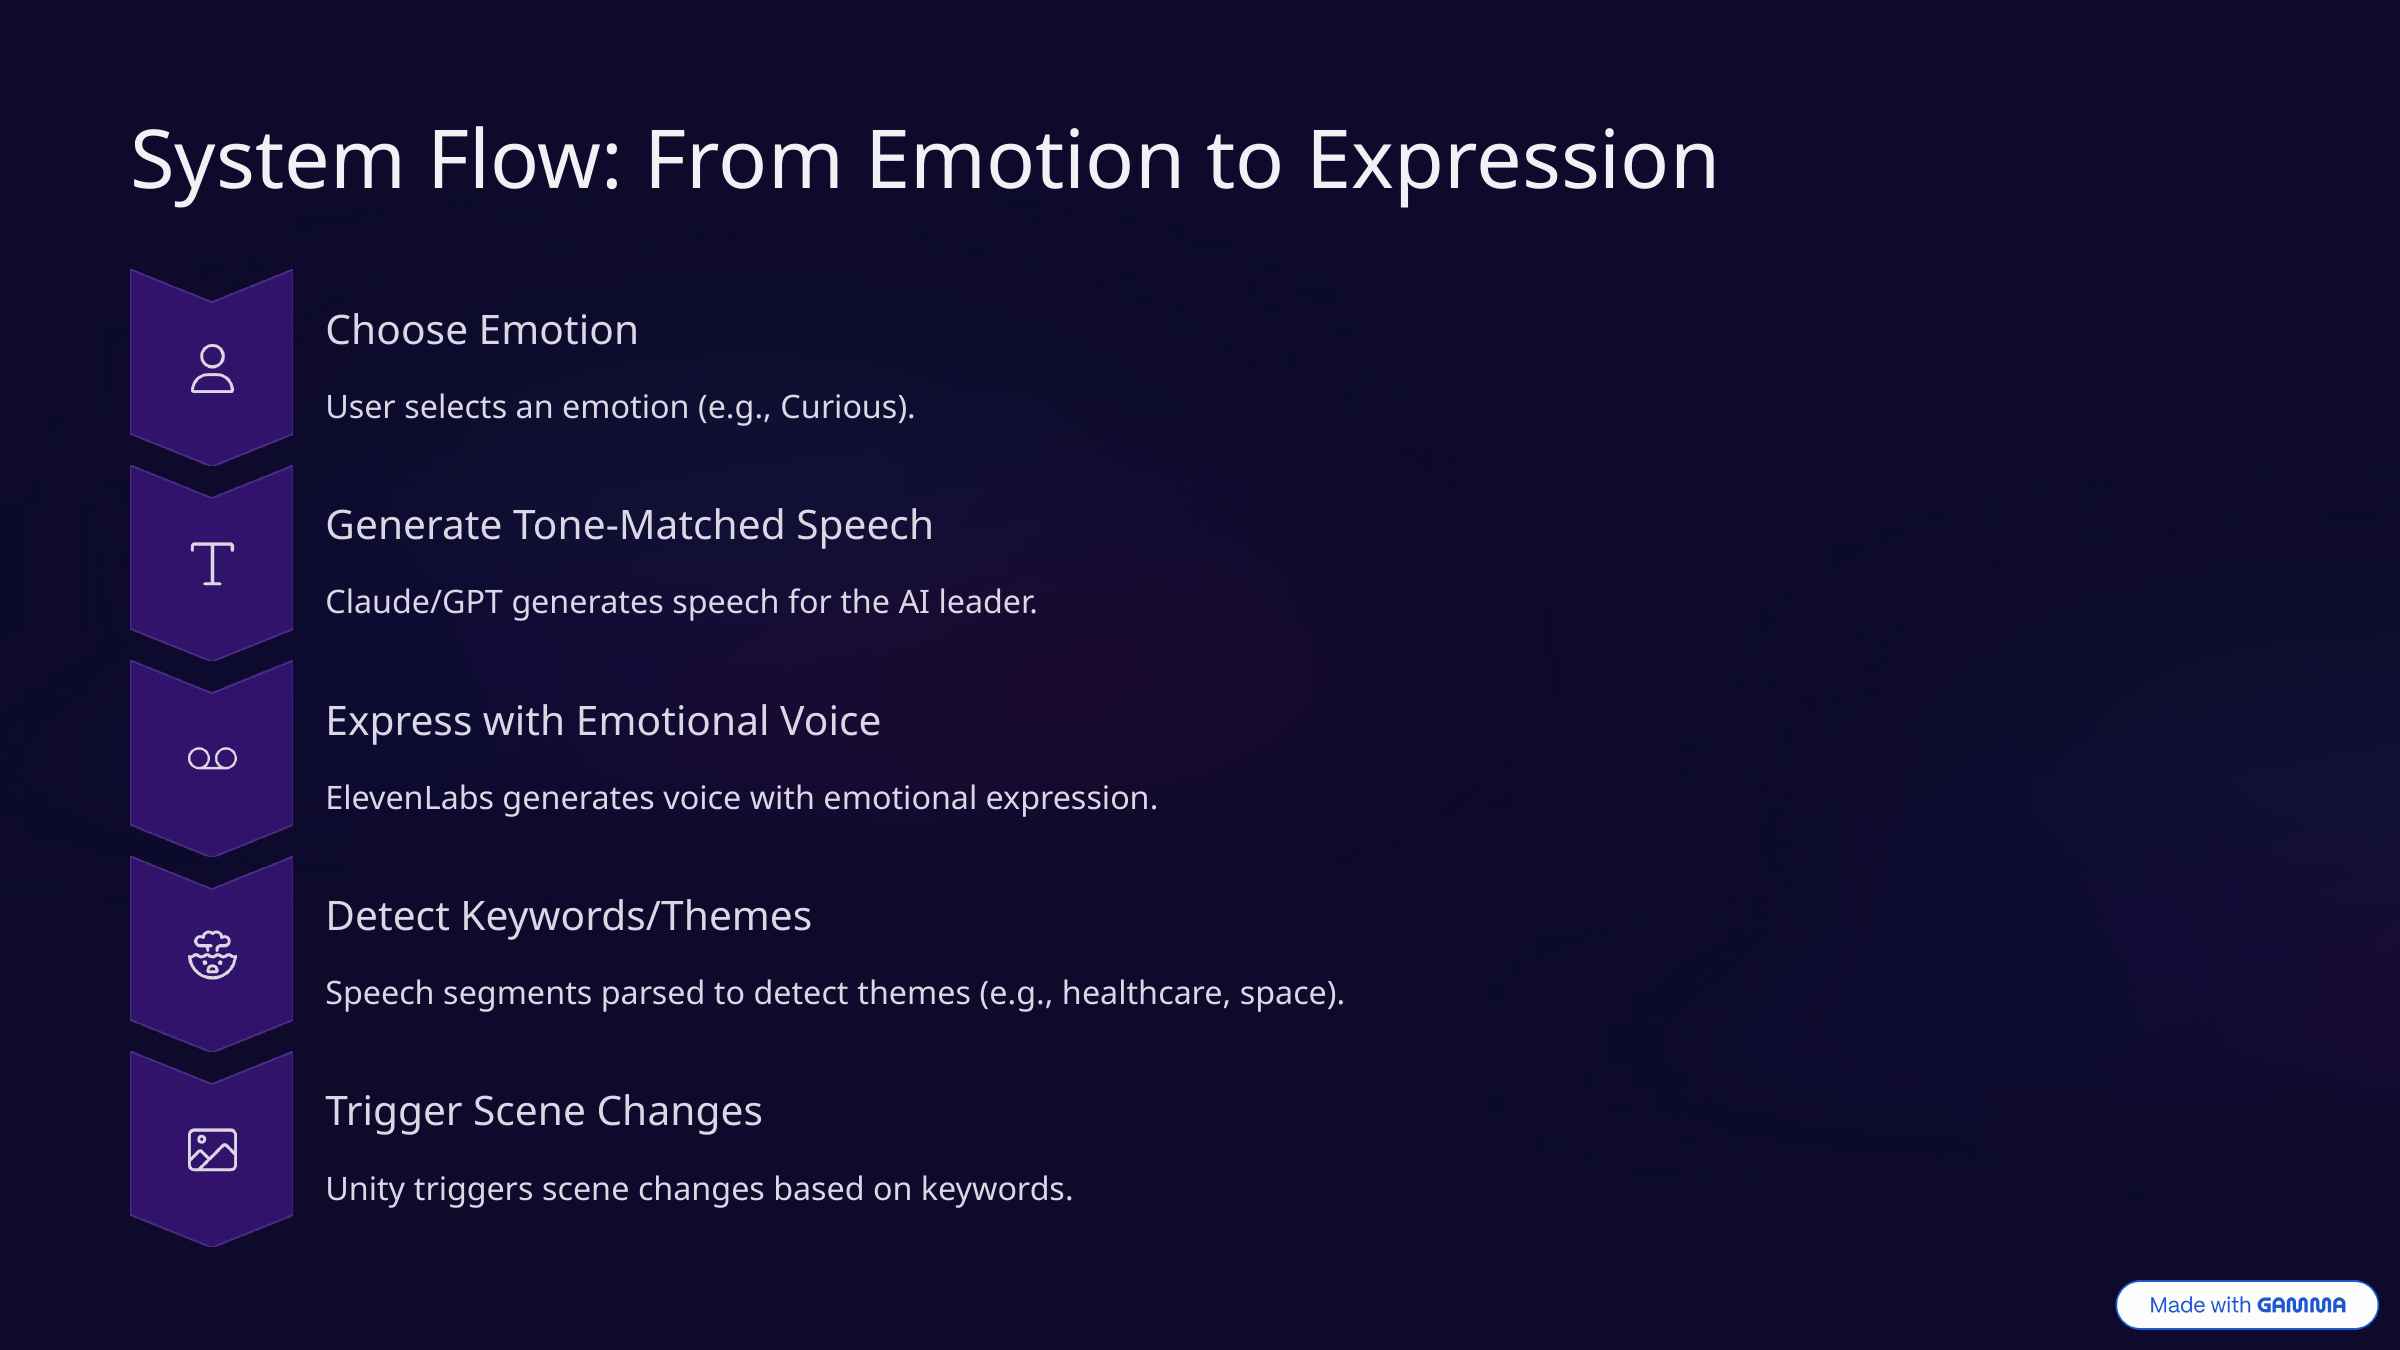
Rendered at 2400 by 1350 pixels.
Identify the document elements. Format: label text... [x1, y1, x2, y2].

text_box Speech segments parsed to detect themes (e.g., healthcare, space). [325, 958, 2270, 1011]
text_box Trigger Scene Changes [325, 1083, 798, 1135]
text_box ElevenLabs generates voice with emotional expression. [325, 763, 2270, 816]
text_box Express with Emotional Voice [325, 693, 925, 745]
text_box User selects an emotion (e.g., Curious). [325, 372, 2270, 426]
text_box System Flow: From Emotion to Expression [130, 103, 1845, 205]
picture [130, 269, 293, 1247]
text_box Claude/GPT generates speech for the AI leader. [325, 568, 2270, 621]
text_box Unity triggers scene changes based on keywords. [325, 1154, 2270, 1207]
text_box Detect Keywords/Themes [325, 888, 851, 940]
text_box Choose Emotion [325, 302, 733, 354]
text_box Generate Tone-Matched Speech [325, 497, 982, 549]
picture [2106, 1271, 2389, 1339]
